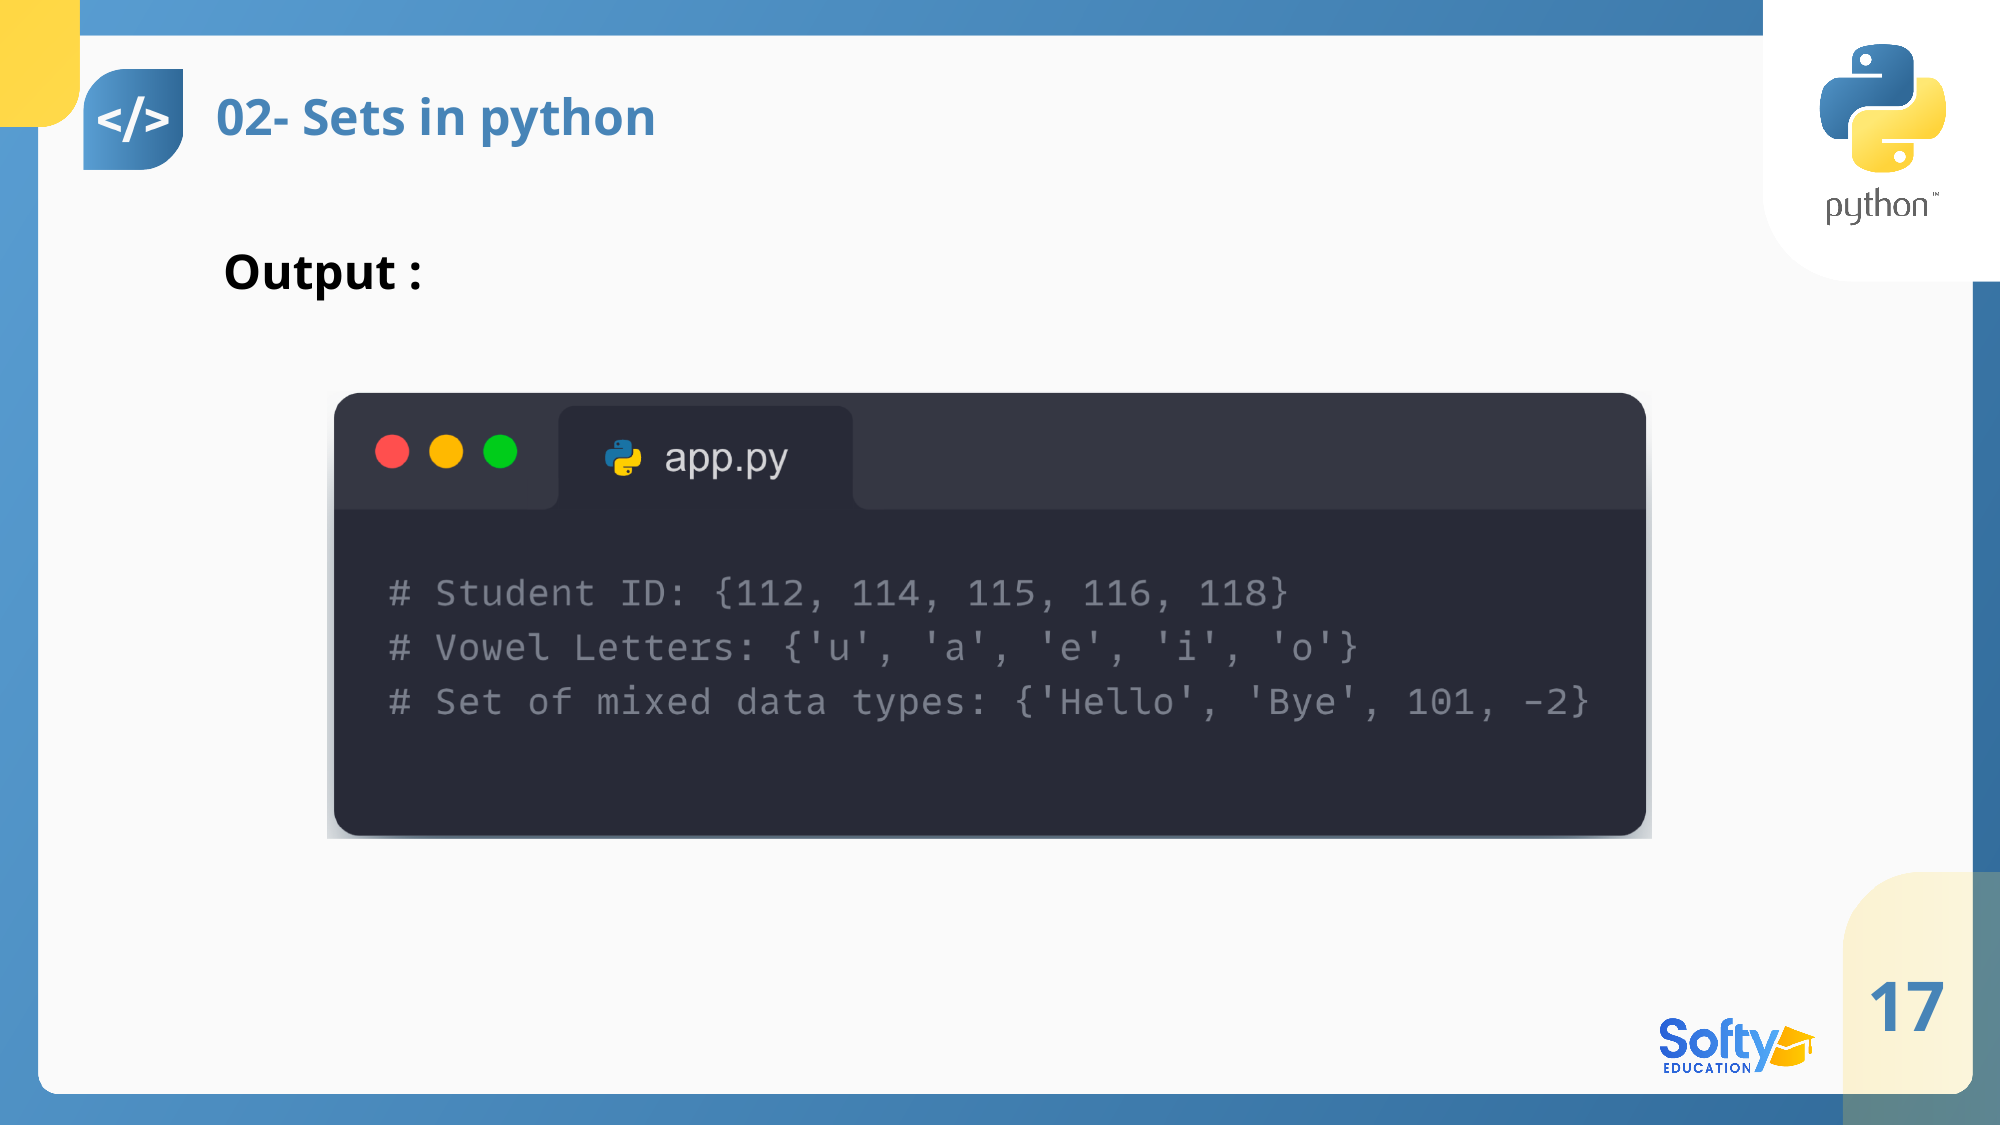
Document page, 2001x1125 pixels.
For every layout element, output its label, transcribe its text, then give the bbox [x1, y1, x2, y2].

text_box 17 [1846, 947, 1967, 1072]
picture [0, 0, 2000, 1125]
text_box 02- Sets in python [201, 78, 993, 170]
text_box Output : [133, 197, 1719, 314]
